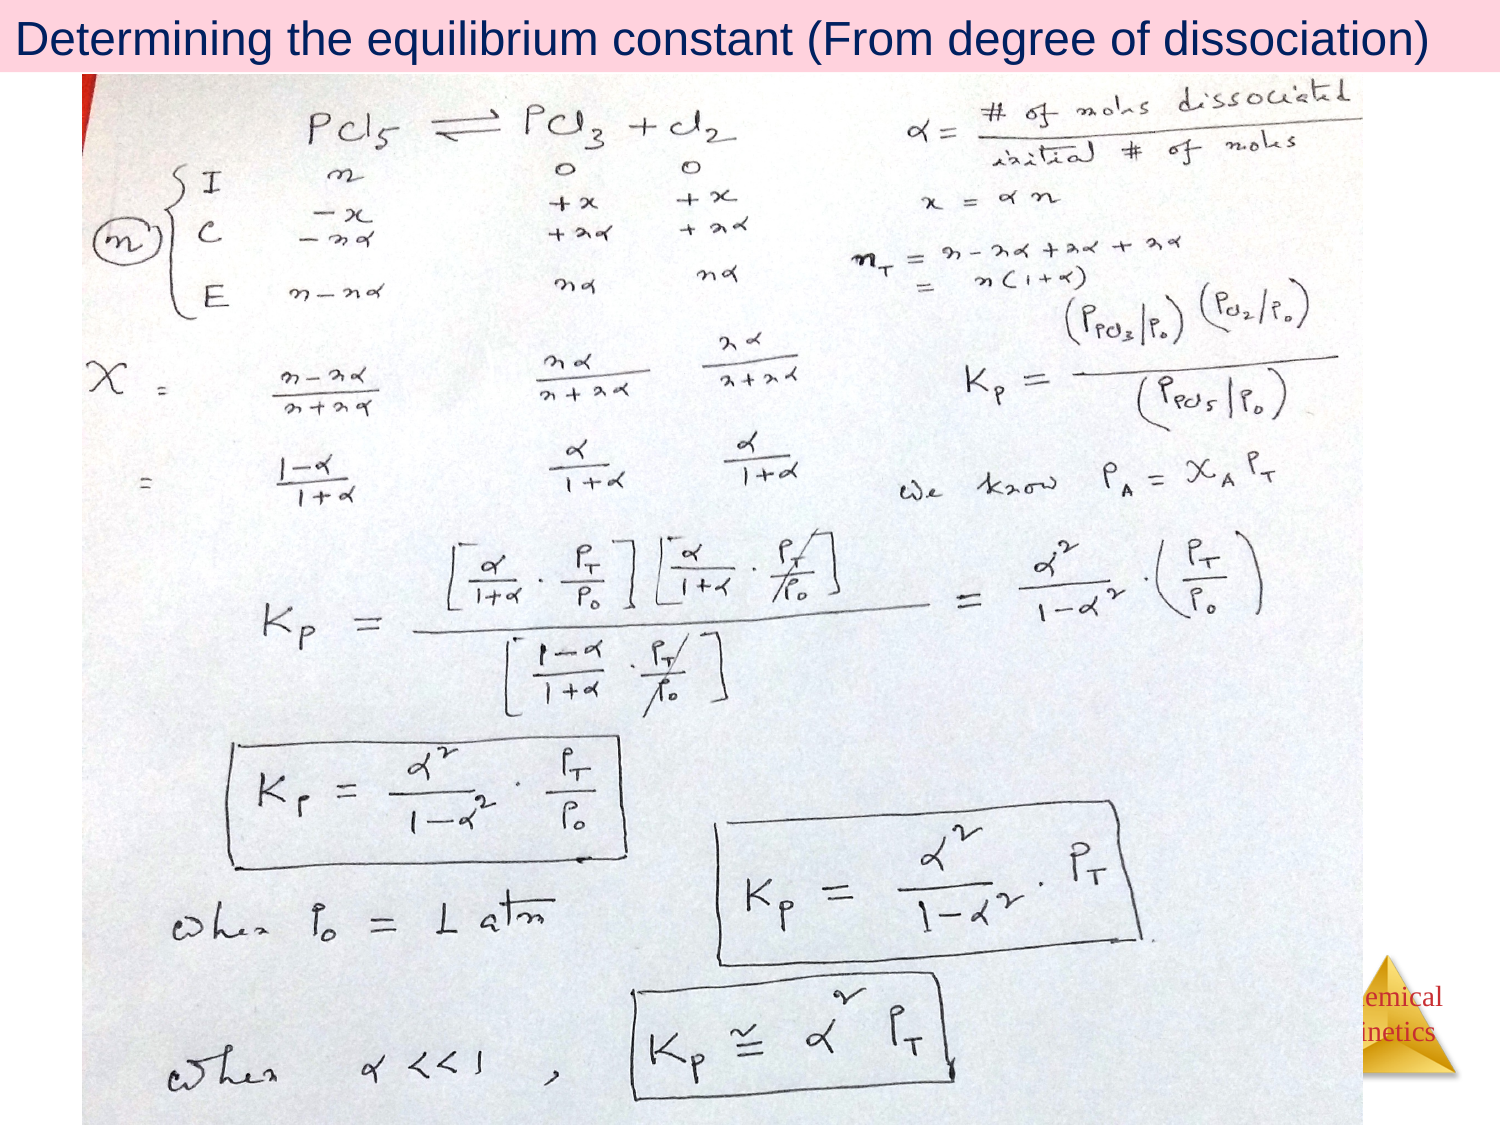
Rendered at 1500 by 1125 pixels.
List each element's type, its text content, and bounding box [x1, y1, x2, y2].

text_box Determining the equilibrium constant (From degree of dissociation) [0, 0, 1500, 73]
picture [82, 74, 1500, 1125]
